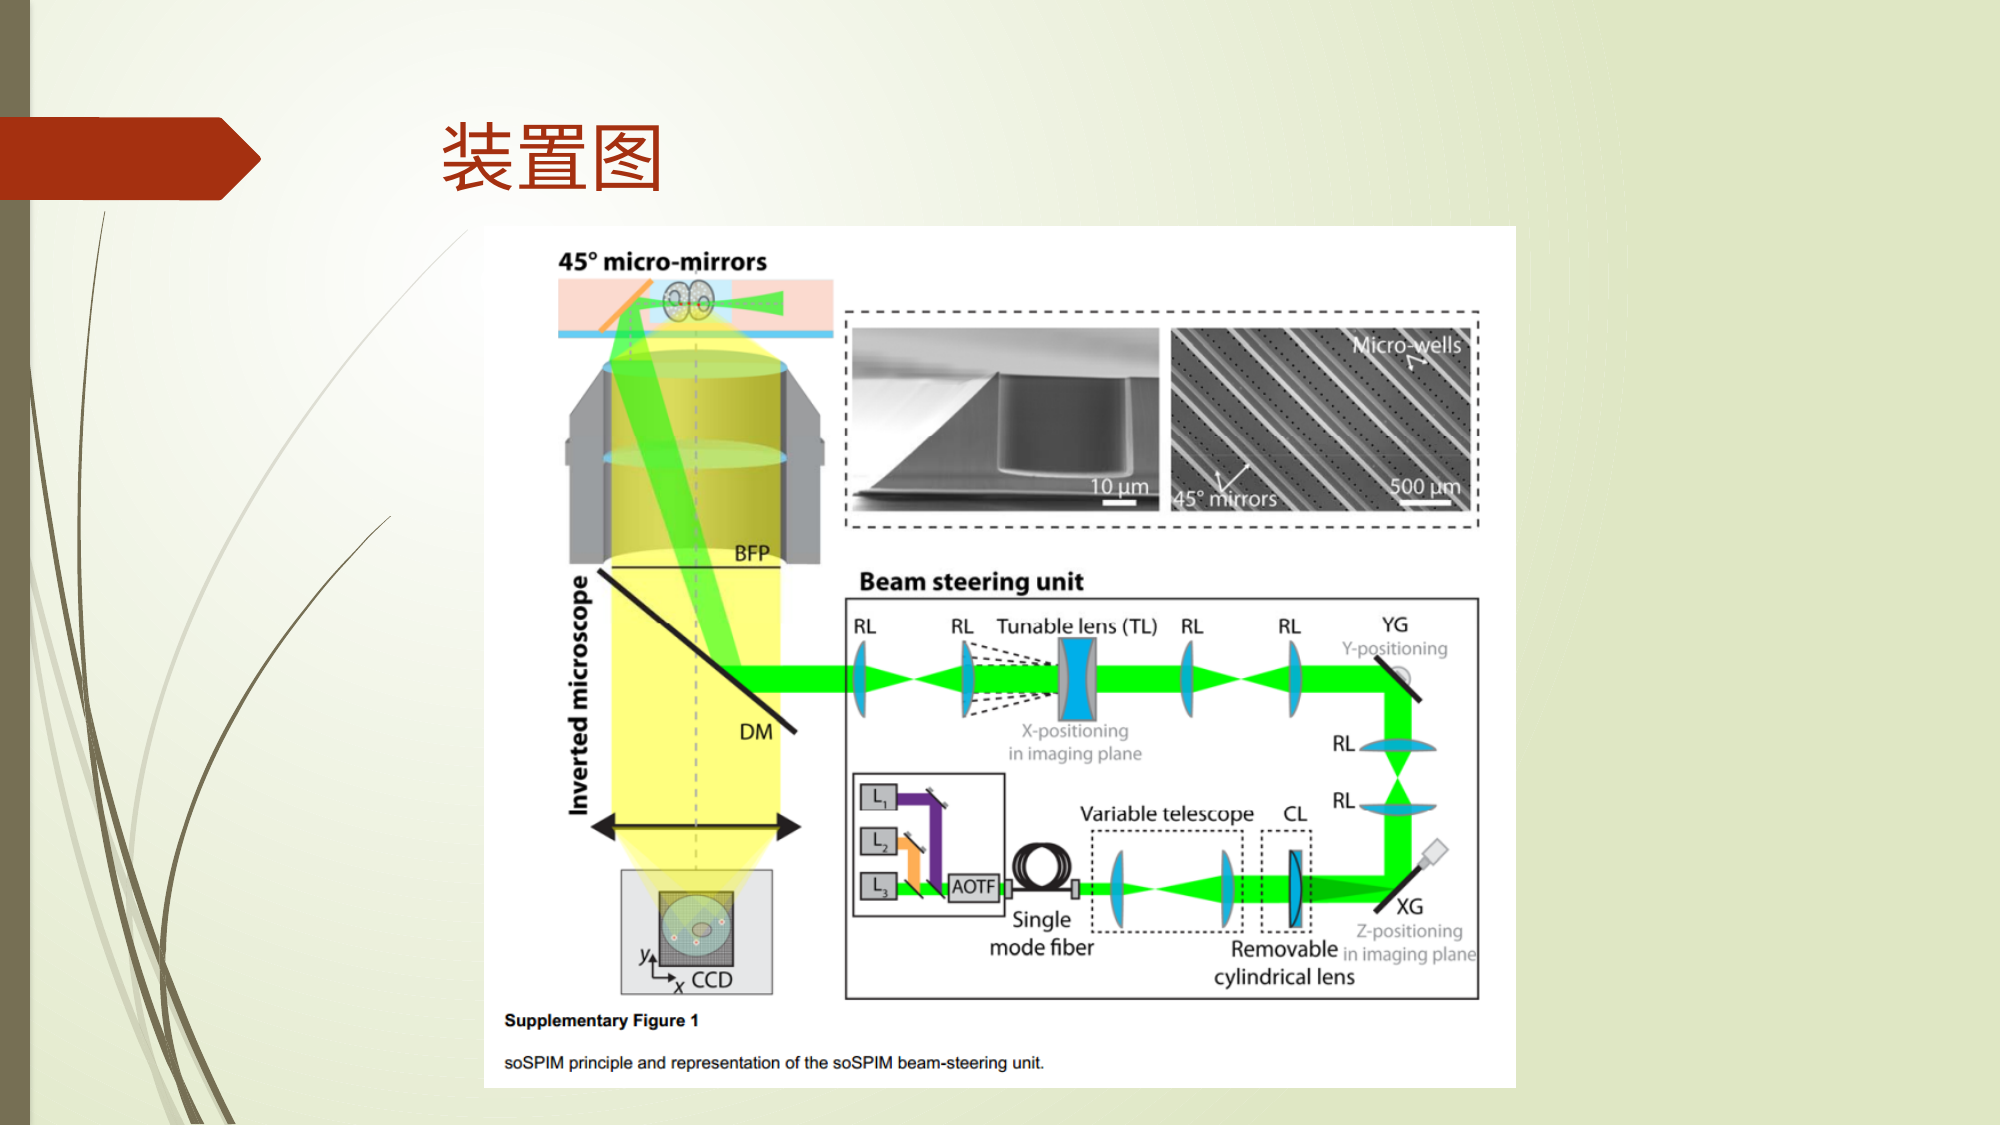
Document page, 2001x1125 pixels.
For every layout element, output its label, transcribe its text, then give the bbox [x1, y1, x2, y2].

title 装置图 [425, 102, 1888, 227]
picture [484, 225, 1516, 1088]
